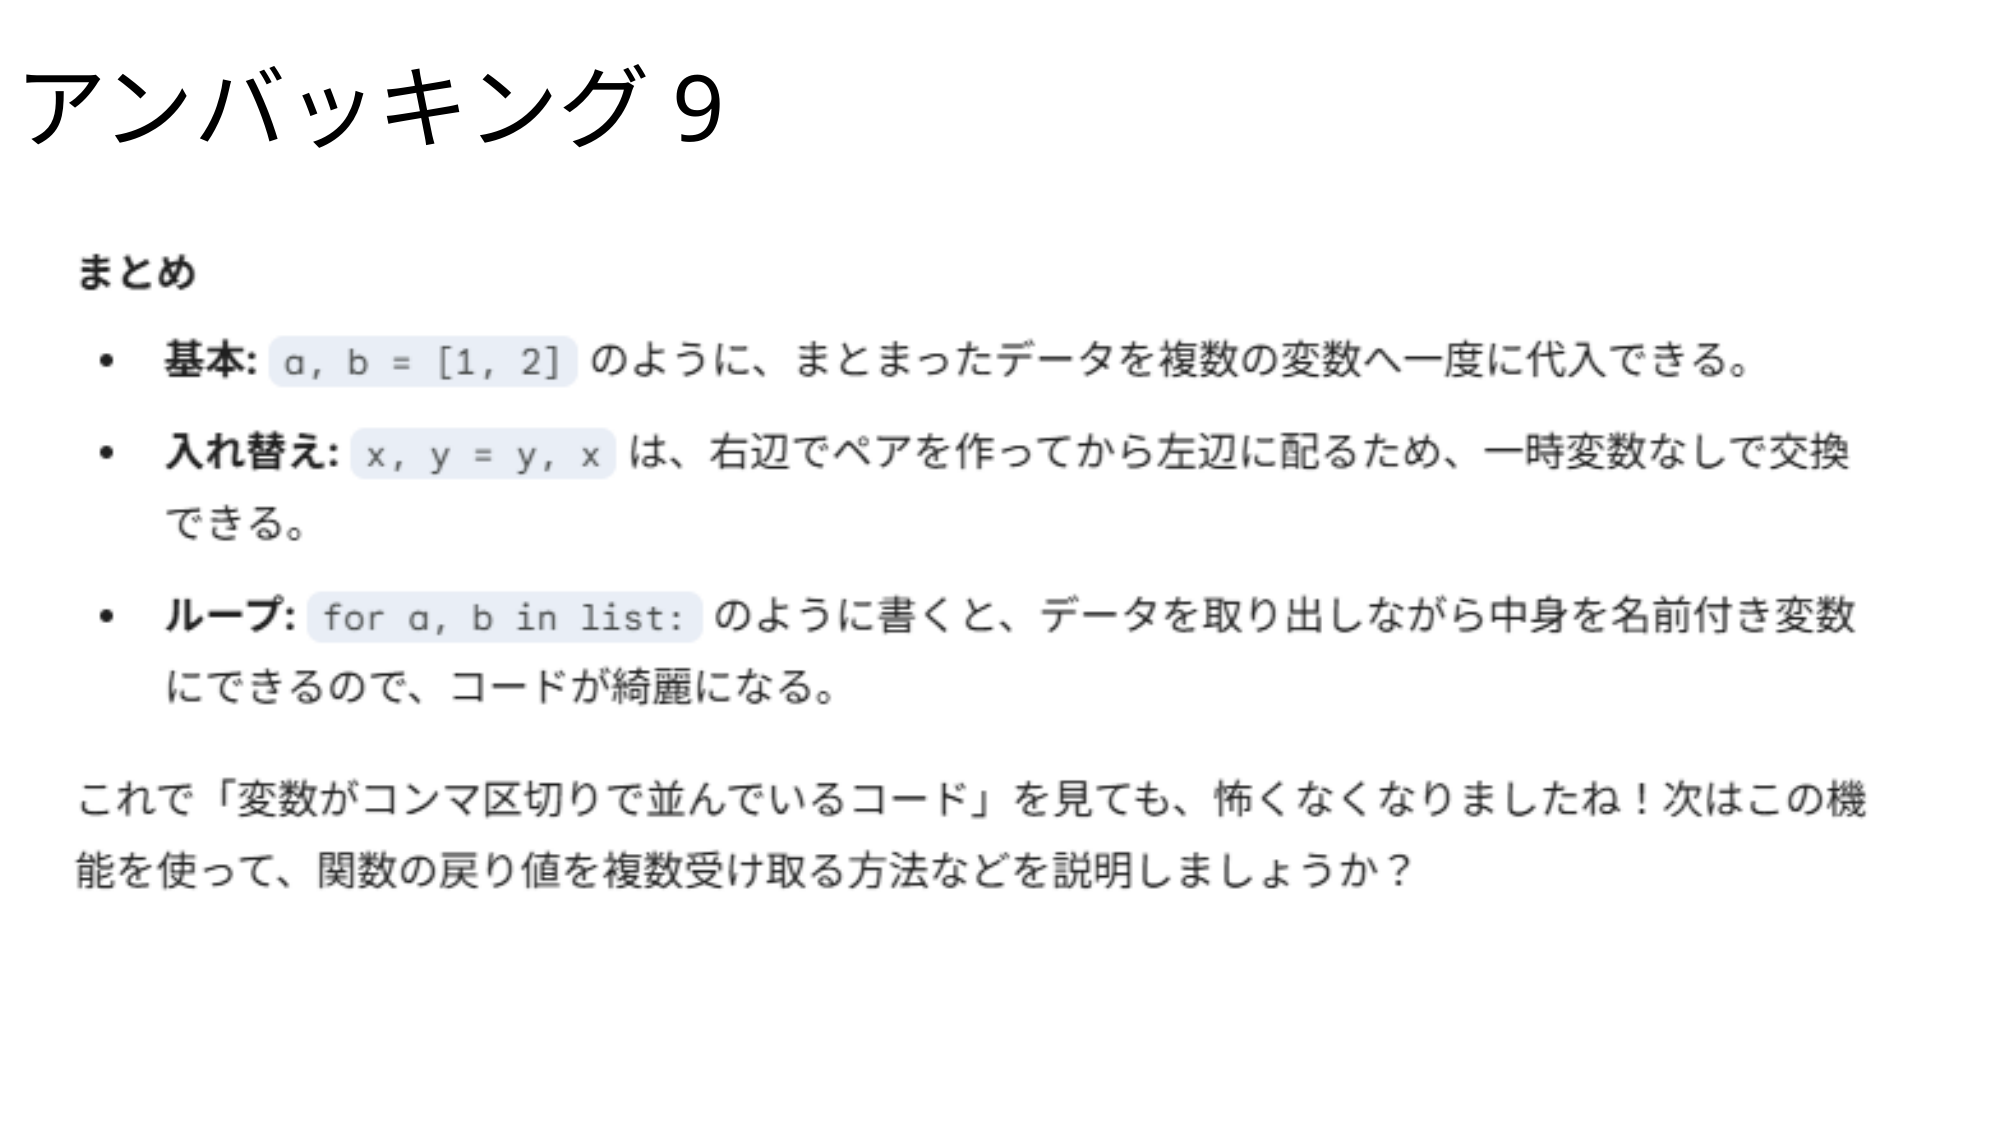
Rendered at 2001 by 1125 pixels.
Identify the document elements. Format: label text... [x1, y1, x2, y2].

title アンバッキング9 [0, 3, 1725, 221]
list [60, 237, 1885, 923]
